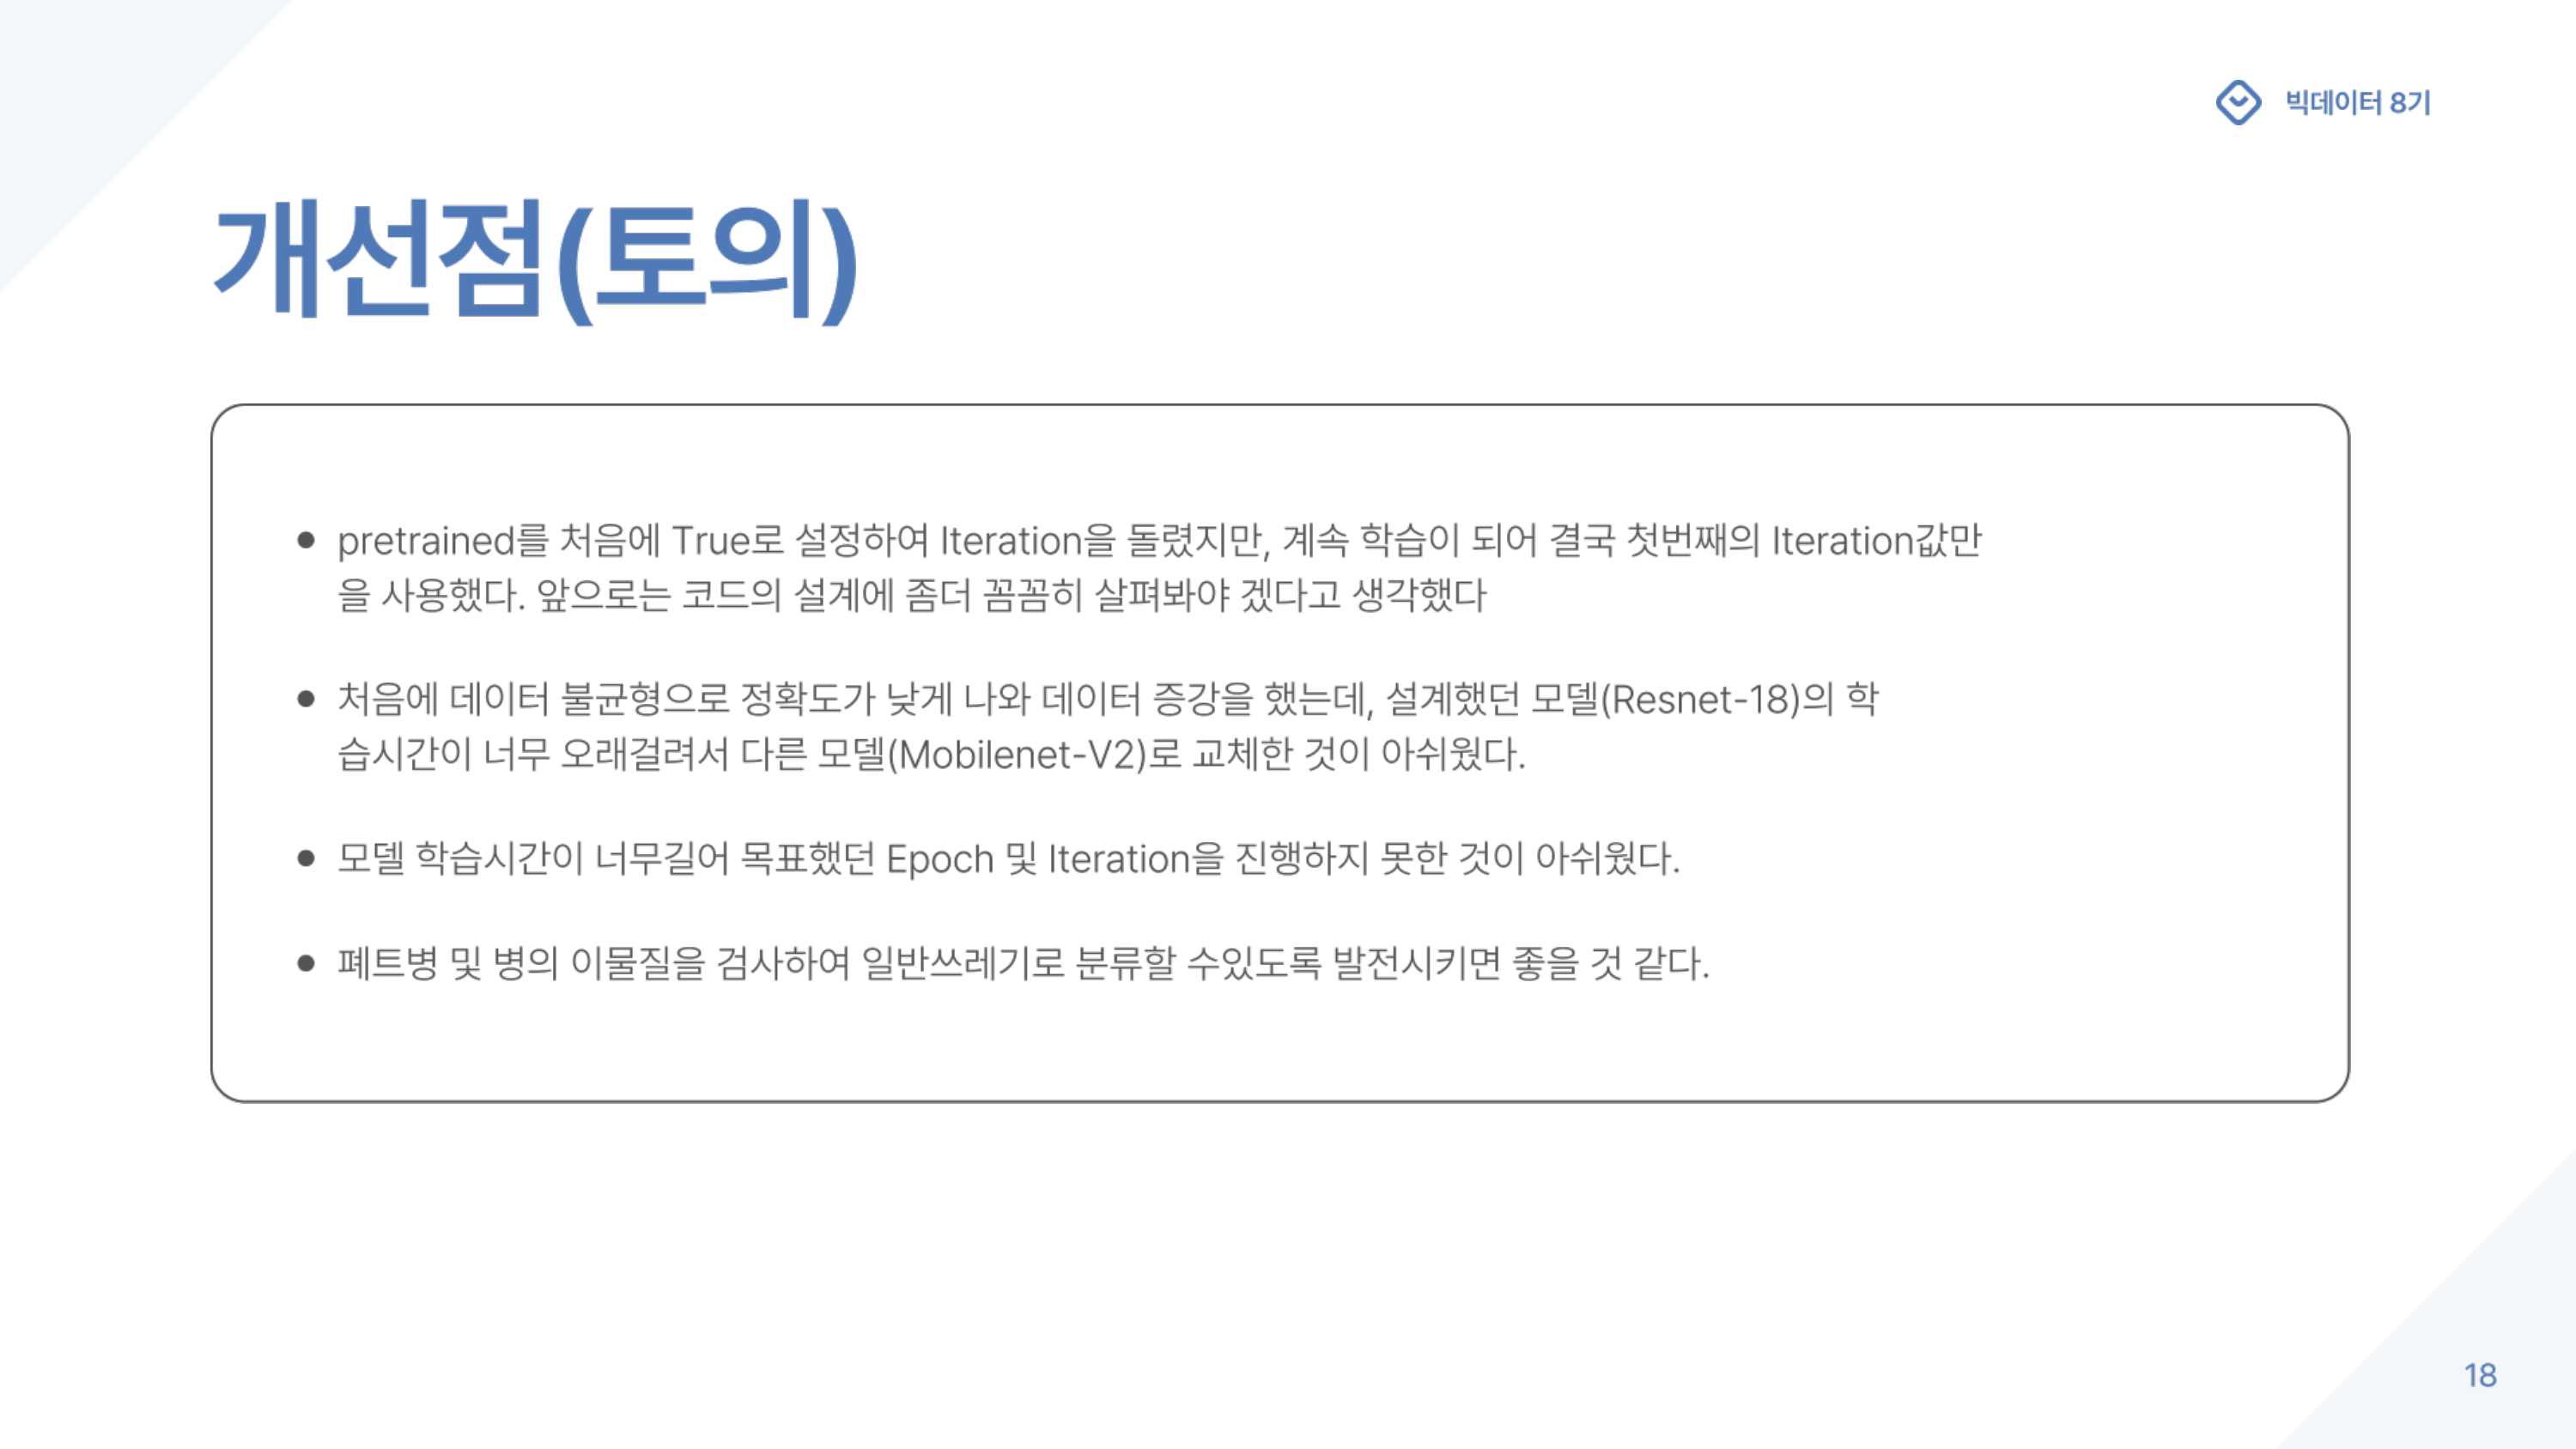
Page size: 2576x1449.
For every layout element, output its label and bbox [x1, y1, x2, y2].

picture [2215, 71, 2468, 149]
picture [0, 0, 2351, 1104]
picture [2275, 1149, 2576, 1449]
